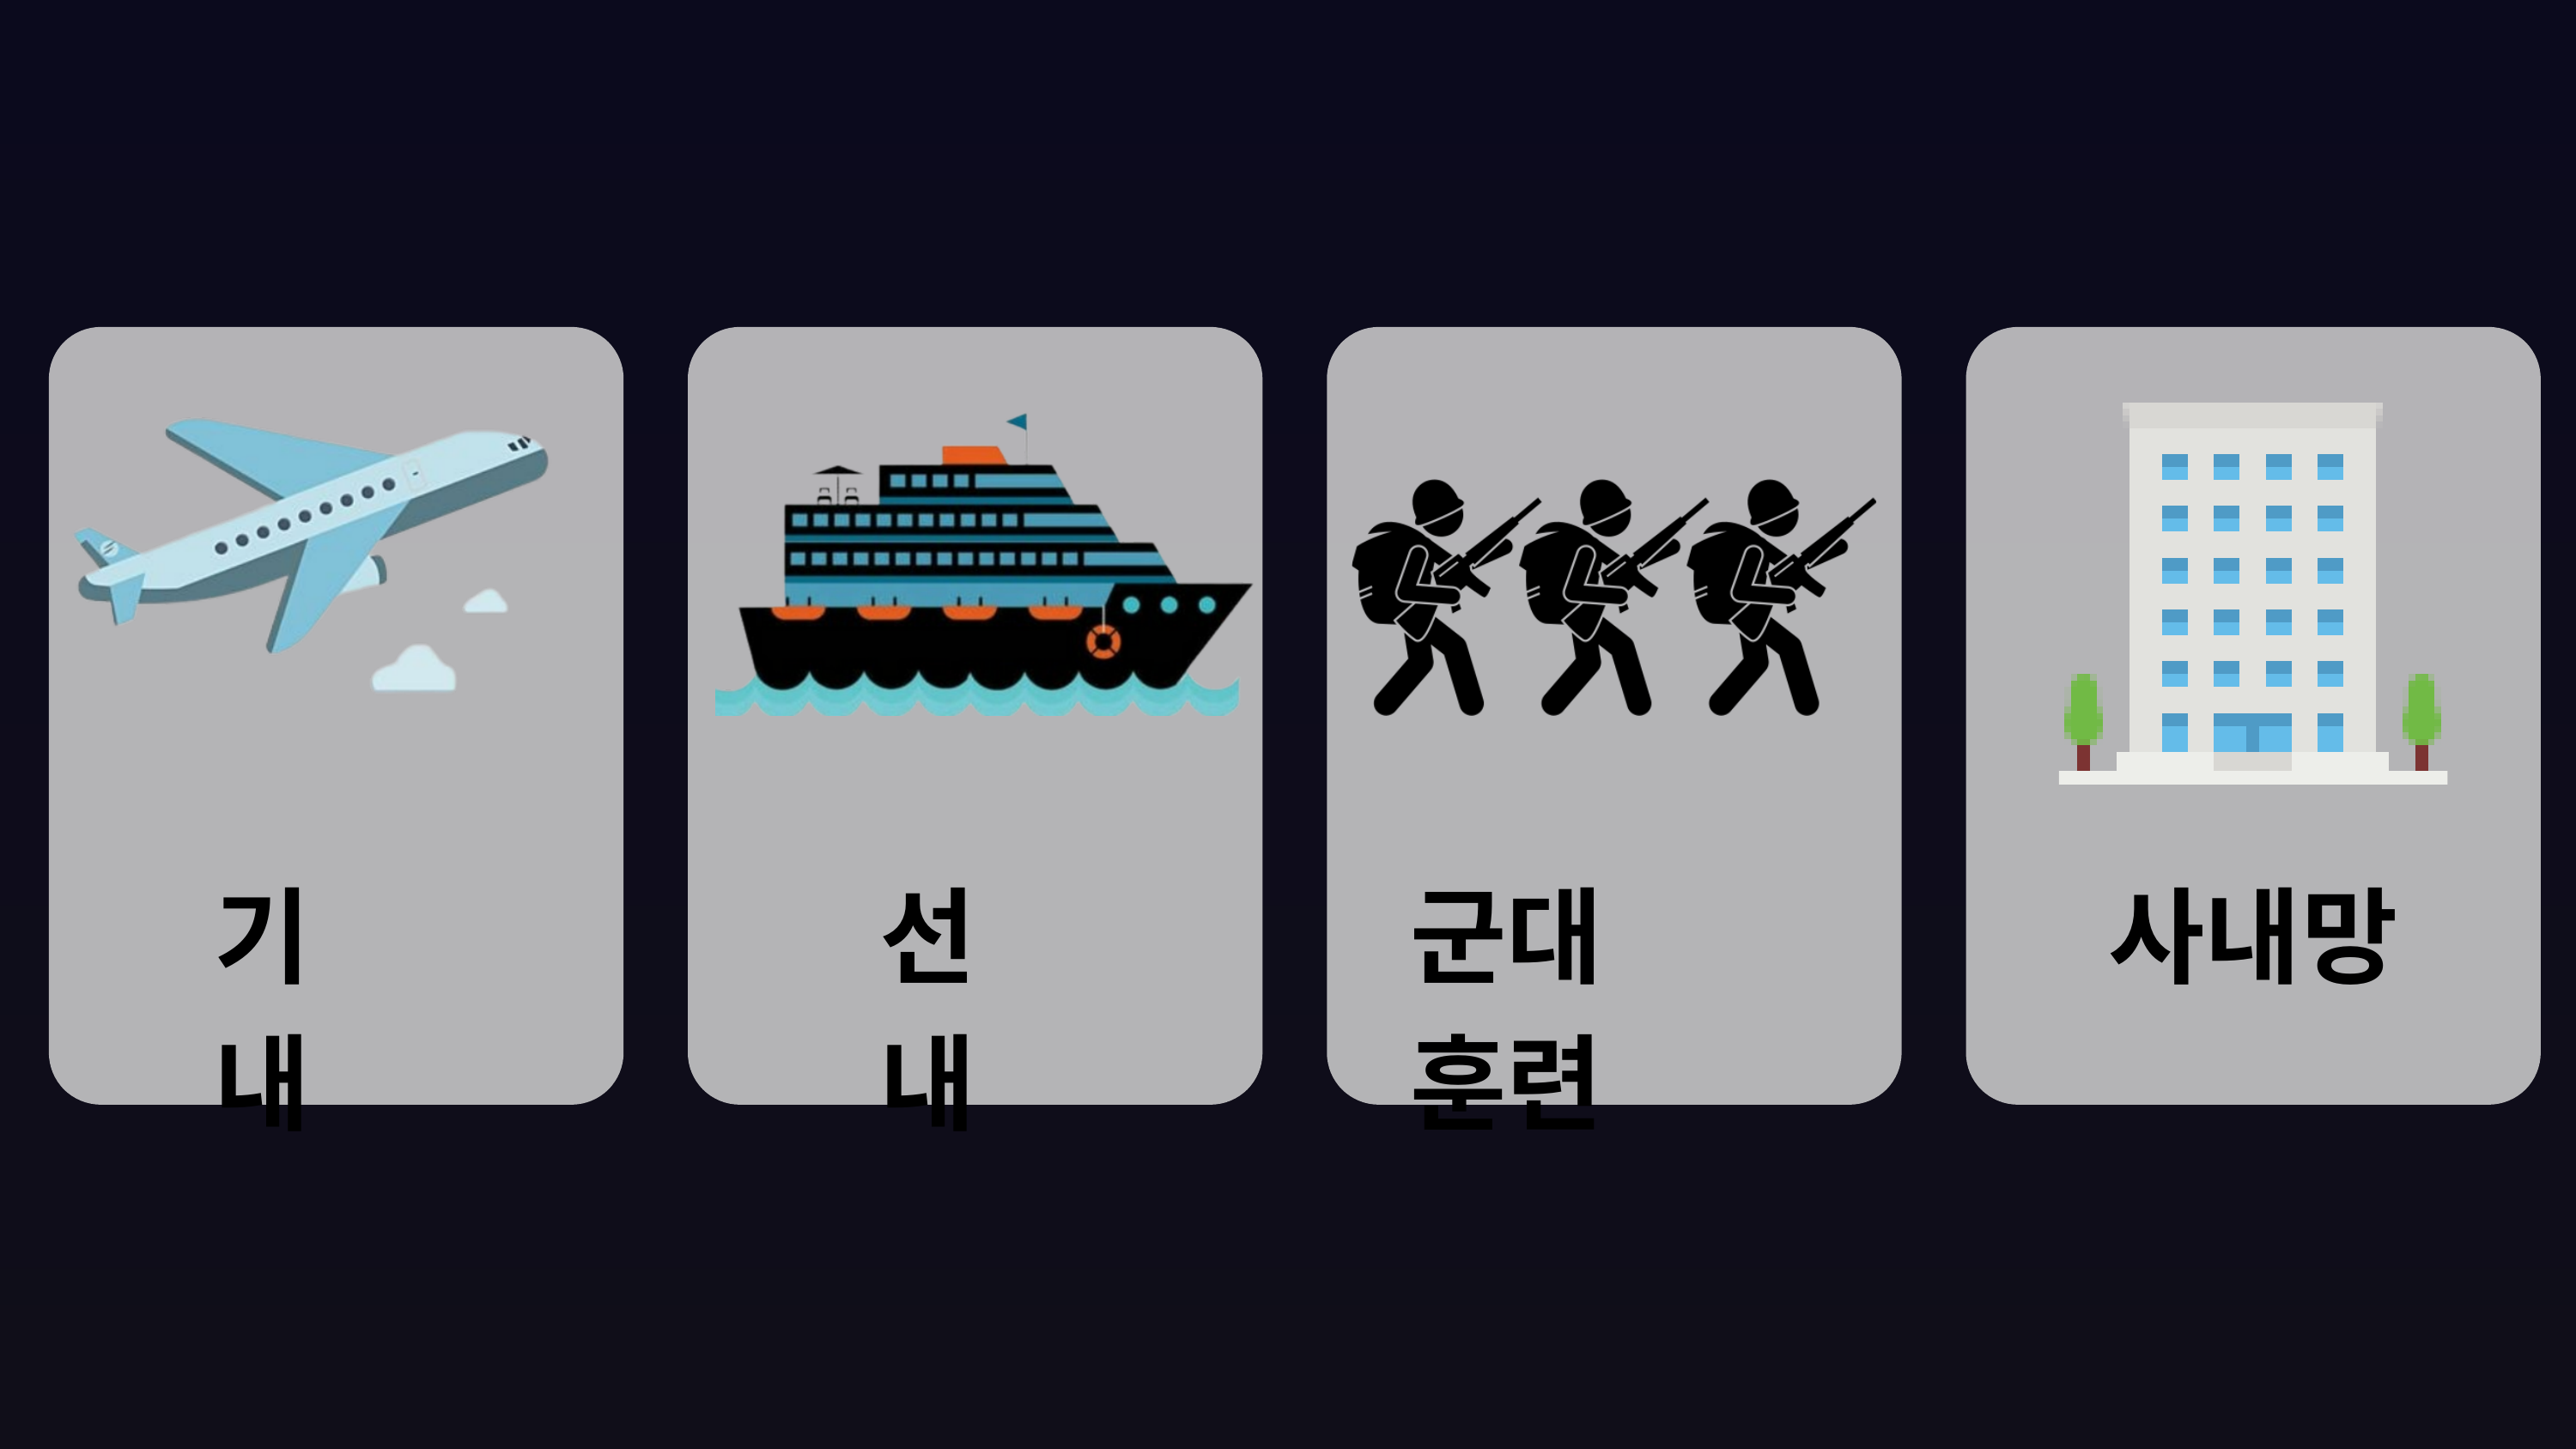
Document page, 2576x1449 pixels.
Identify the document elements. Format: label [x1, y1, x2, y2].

text_box [48, 294, 2542, 1106]
